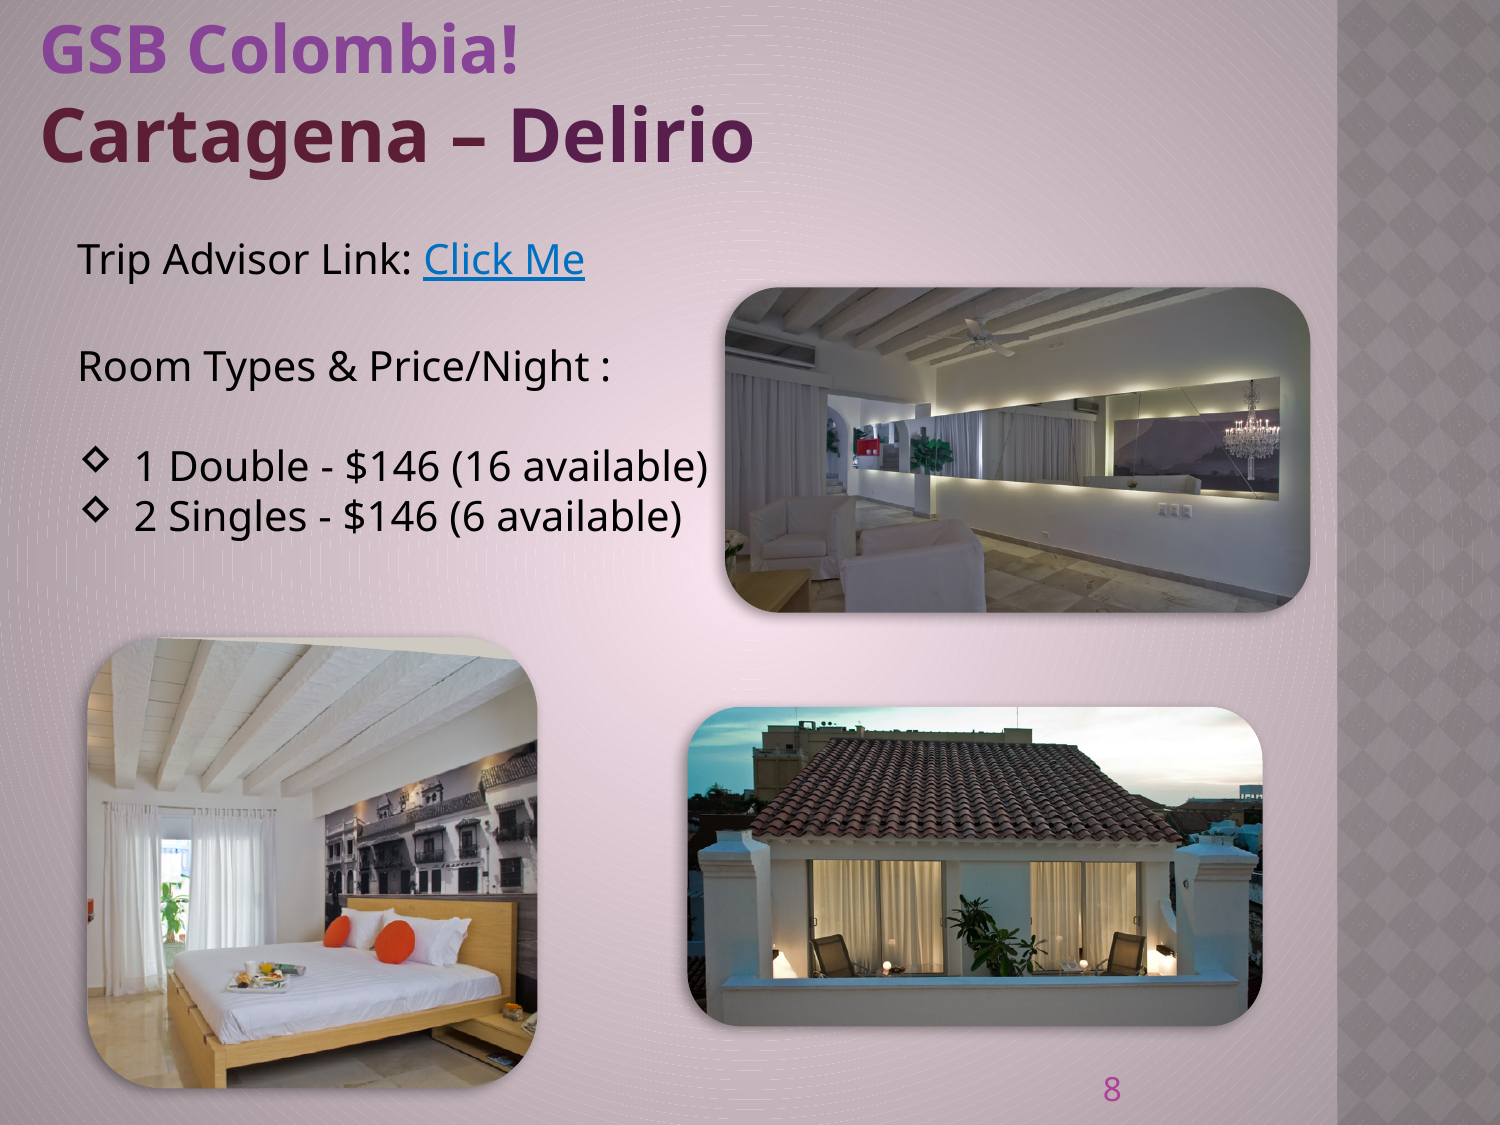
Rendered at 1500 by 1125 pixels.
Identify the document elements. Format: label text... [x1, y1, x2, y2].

picture [87, 636, 538, 1089]
slide_number 8 [1025, 1075, 1122, 1113]
picture [724, 286, 1311, 613]
text_box Trip Advisor Link: Click Me Room Types & Price/Night : 1 Double - $146 (16 available) 2 Singles - $146 (6 available) [62, 224, 725, 767]
picture [687, 706, 1263, 1027]
text_box GSB Colombia! Cartagena – Delirio [24, 0, 1500, 945]
